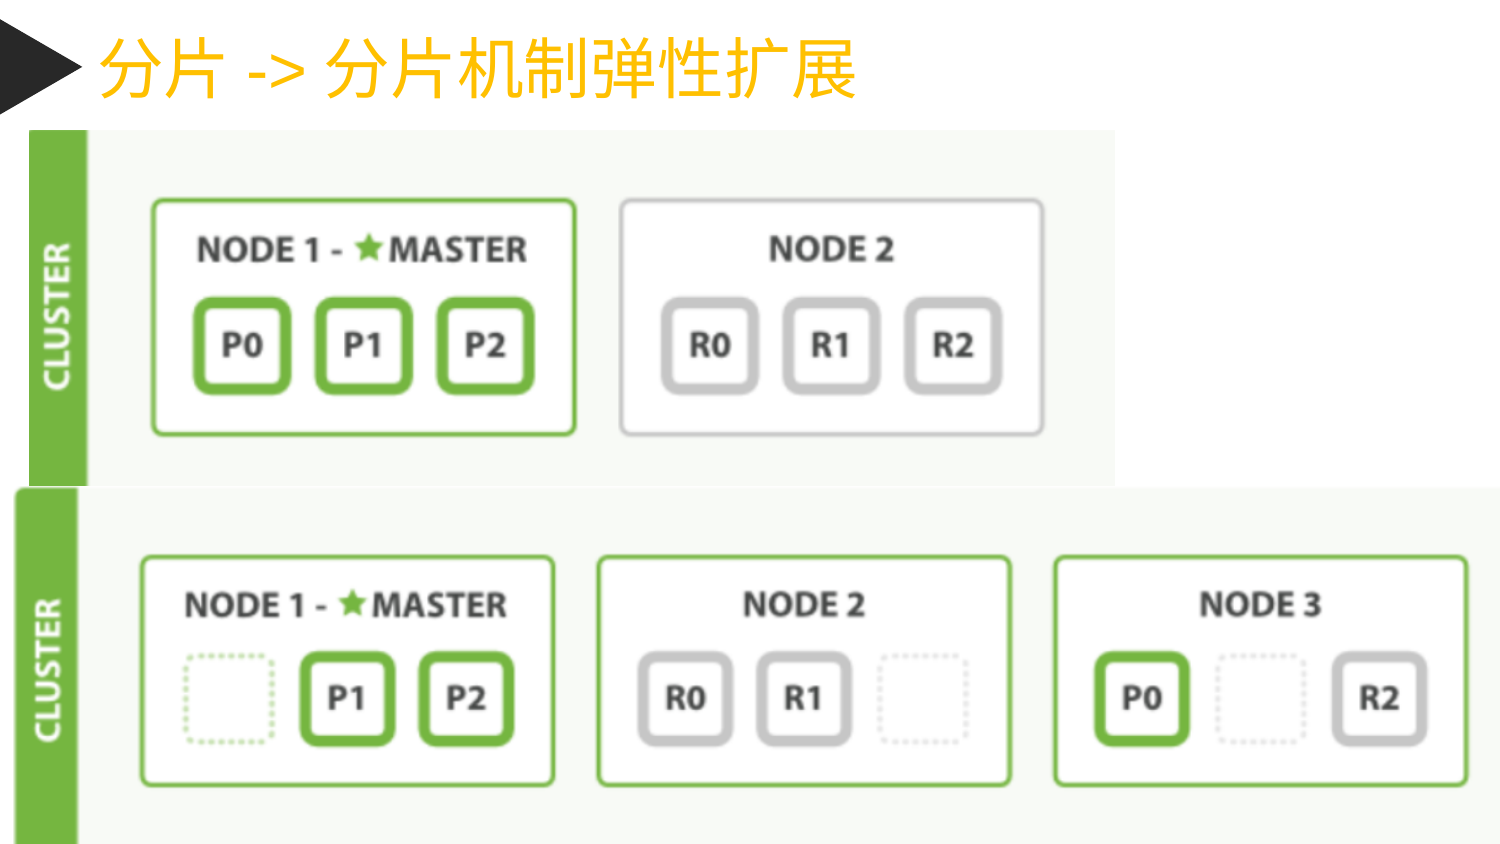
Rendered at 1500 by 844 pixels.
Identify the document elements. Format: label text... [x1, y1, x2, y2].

text_box [0, 19, 82, 115]
text_box 分片->分片机制弹性扩展 [82, 19, 998, 114]
picture [12, 130, 1500, 844]
